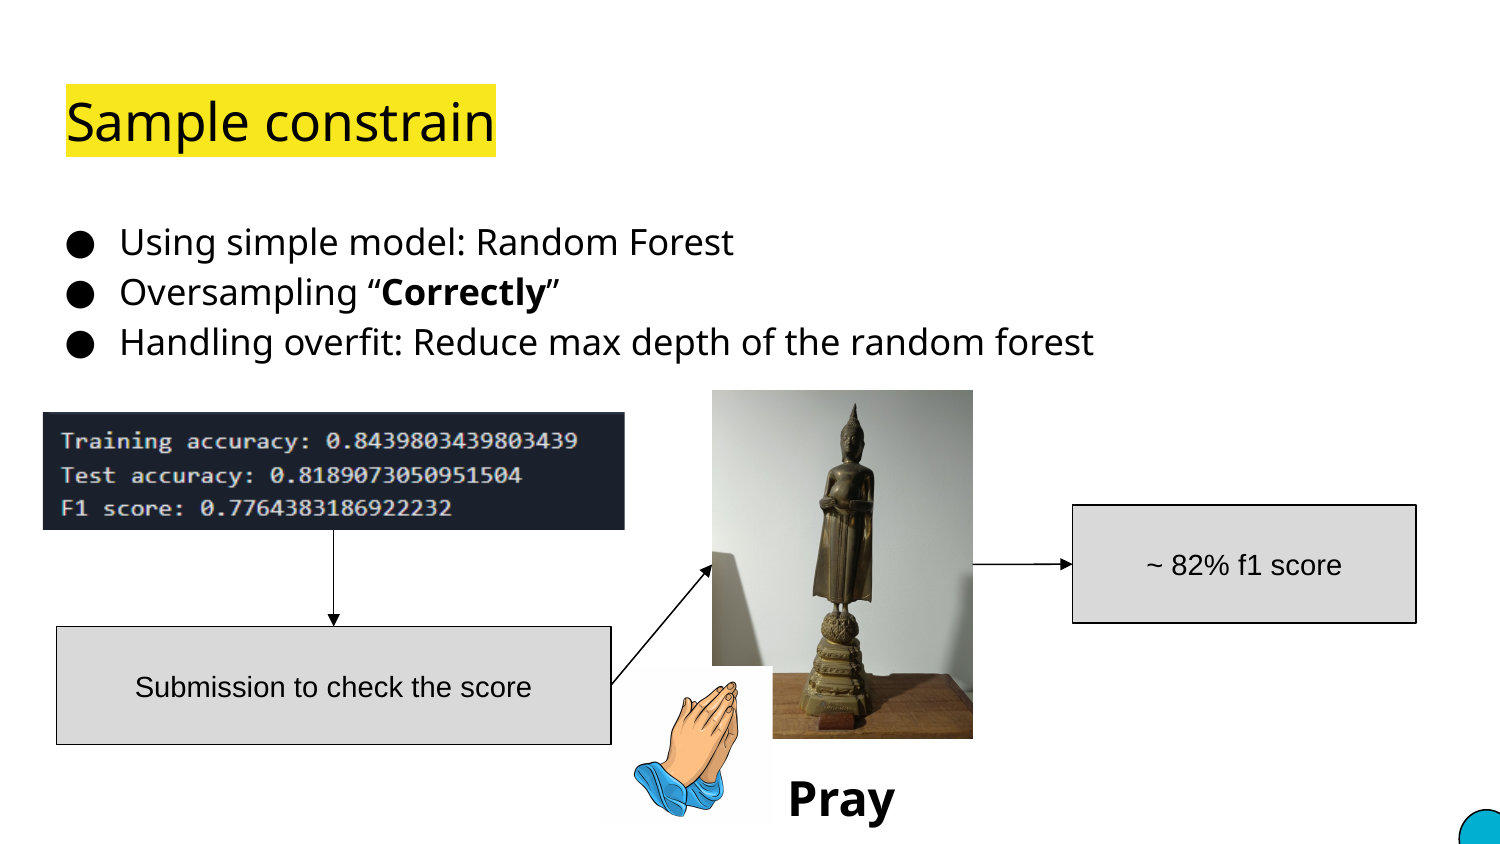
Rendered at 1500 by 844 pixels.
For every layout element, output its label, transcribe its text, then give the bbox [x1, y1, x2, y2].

text_box [1459, 809, 1500, 844]
picture [42, 411, 625, 531]
list Pray [778, 748, 913, 815]
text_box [610, 564, 713, 686]
picture [599, 390, 973, 823]
text_box ~ 82% f1 score [1072, 505, 1417, 624]
title Sample constrain [51, 72, 1449, 167]
text_box Submission to check the score [56, 626, 605, 745]
list Using simple model: Random Forest Oversampling “Correctly” Handling overfit: Reduce max depth of the random forest [31, 197, 1430, 379]
